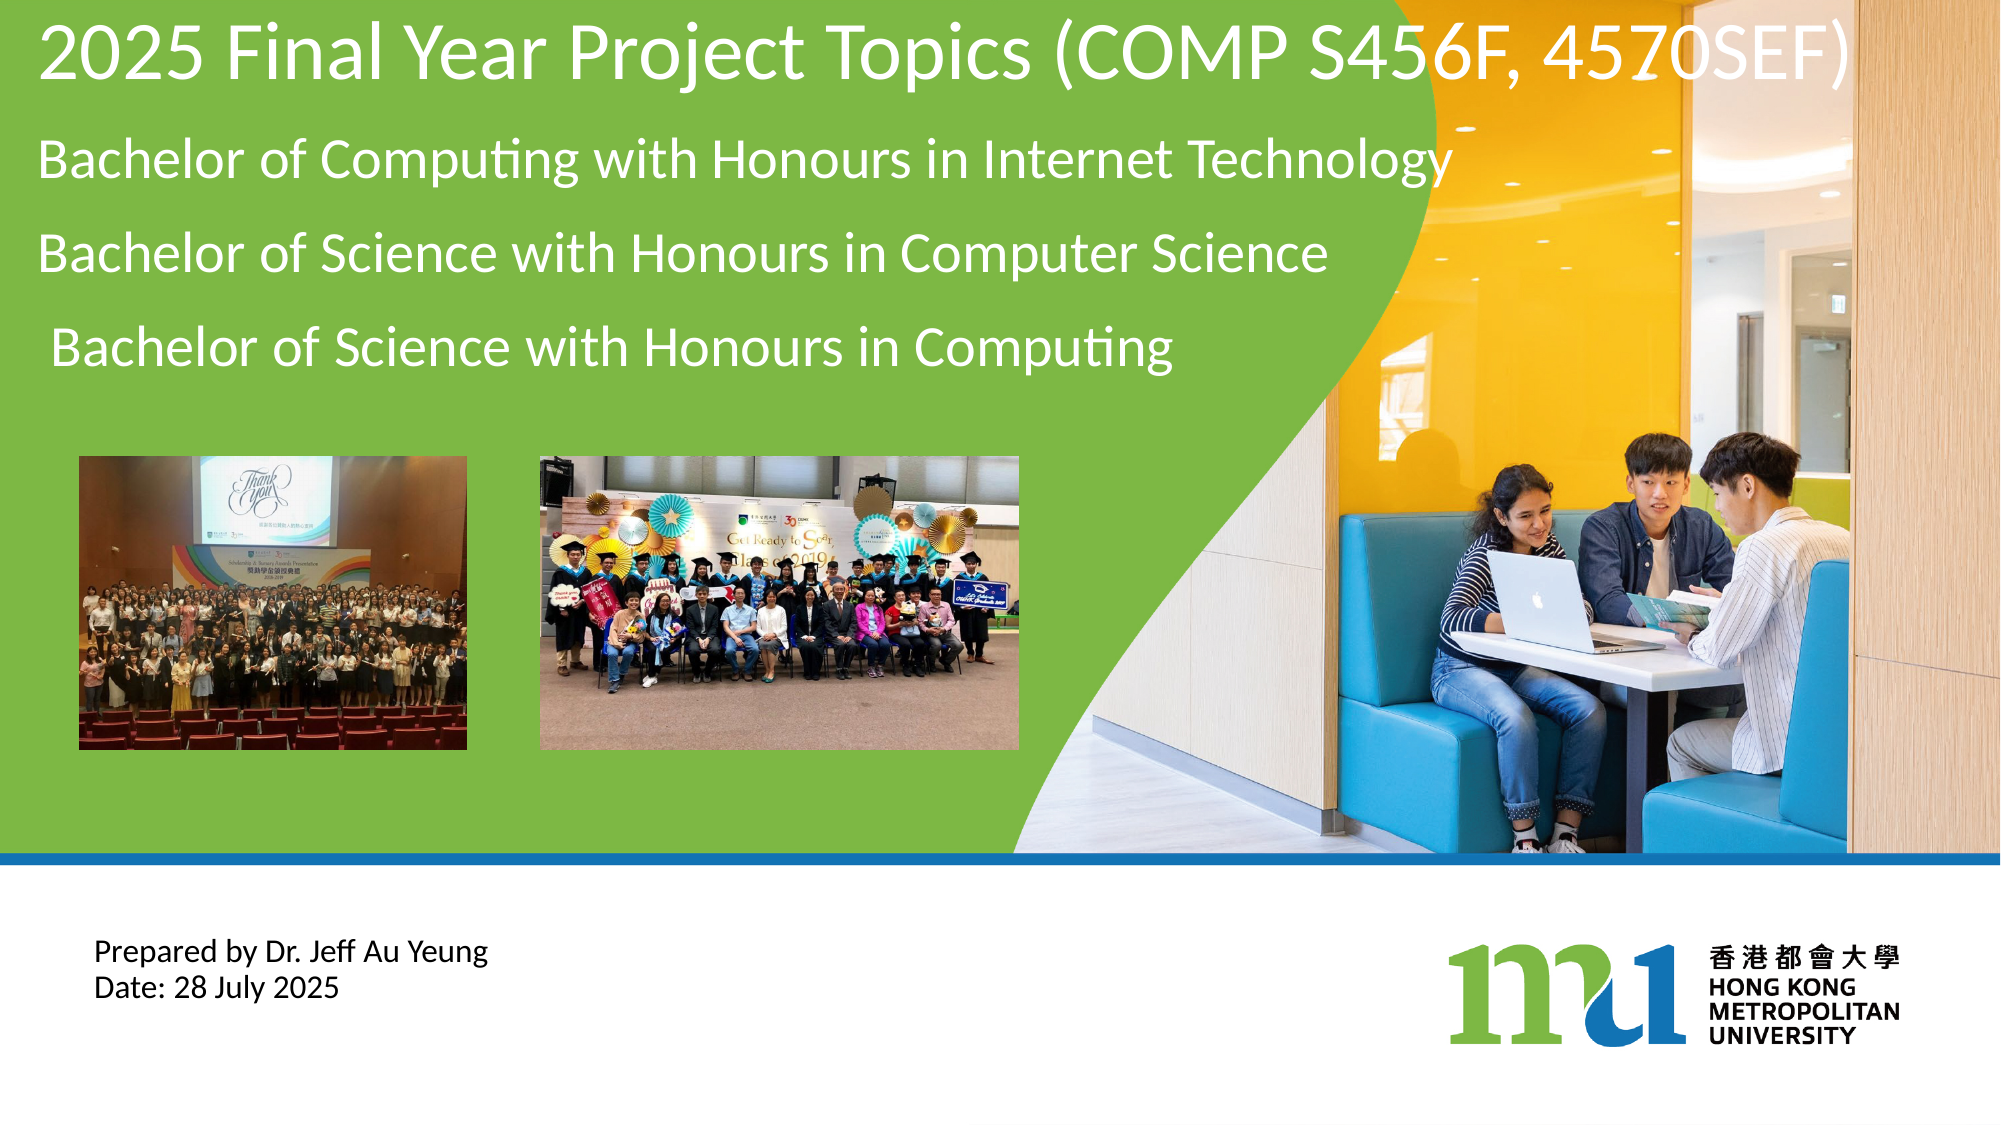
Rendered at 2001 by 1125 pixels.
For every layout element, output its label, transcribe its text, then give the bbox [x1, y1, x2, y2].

title 2025 Final Year Project Topics (COMP S456F, 4570SEF) Bachelor of Computing with Honours in Internet Technology Bachelor of Science with Honours in Computer Science Bachelor of Science with Honours in Computing [22, 298, 1921, 480]
picture [0, 0, 2001, 1125]
subtitle Prepared by Dr. Jeff Au Yeung Date: 28 July 2025 [79, 926, 695, 1043]
